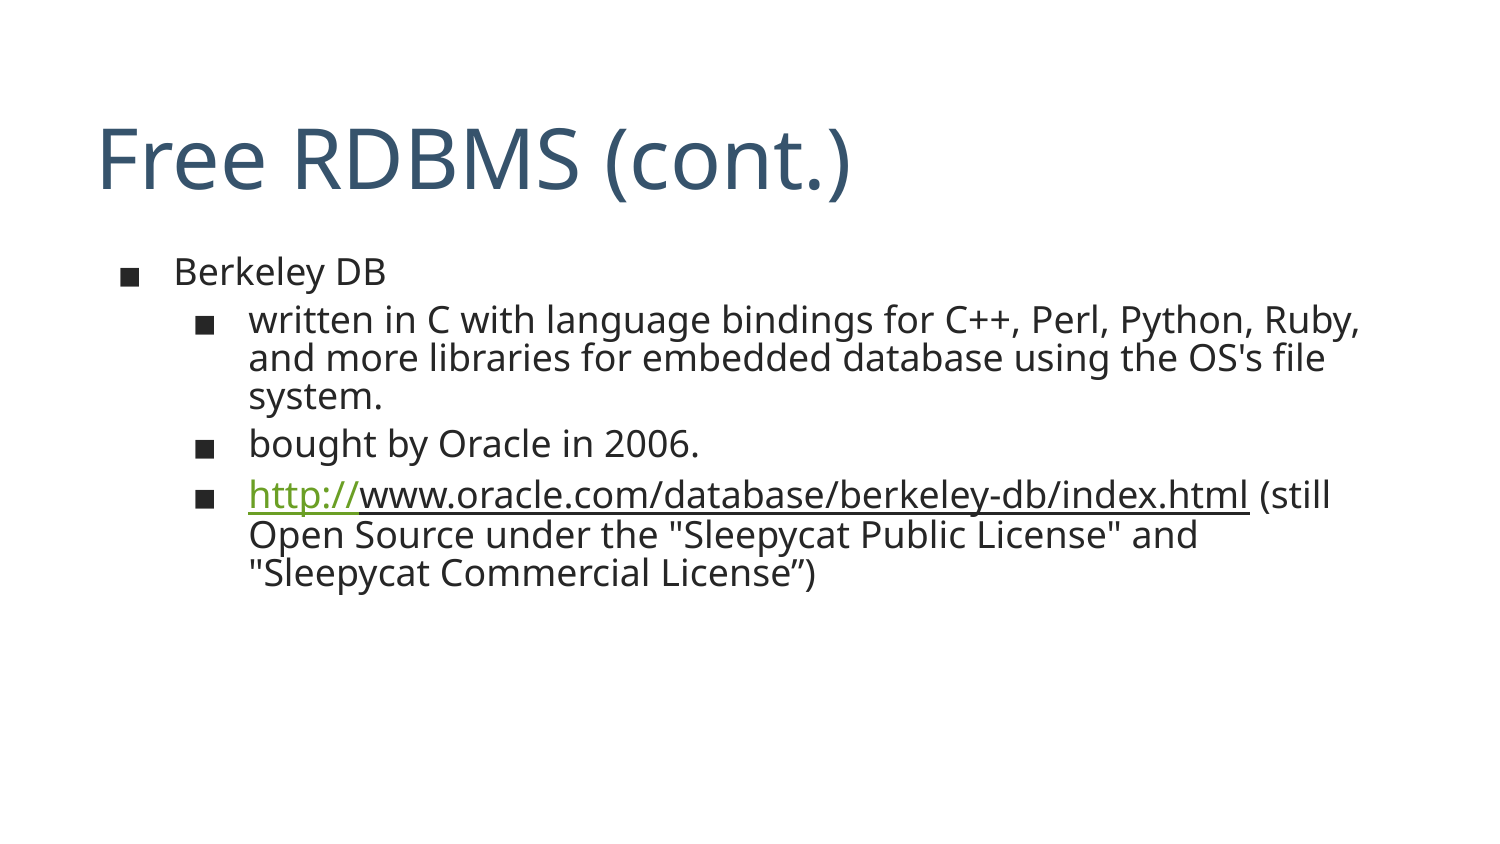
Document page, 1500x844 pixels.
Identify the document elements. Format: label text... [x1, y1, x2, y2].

list Berkeley DB written in C with language bindings for C++, Perl, Python, Ruby, and more libraries for embedded database using the OS's file system. bought by Oracle in 2006. http://www.oracle.com/database/berkeley-db/index.html (still Open Source under the "Sleepycat Public License" and "Sleepycat Commercial License”) [83, 247, 1407, 711]
title Free RDBMS (cont.) [80, 61, 1407, 266]
